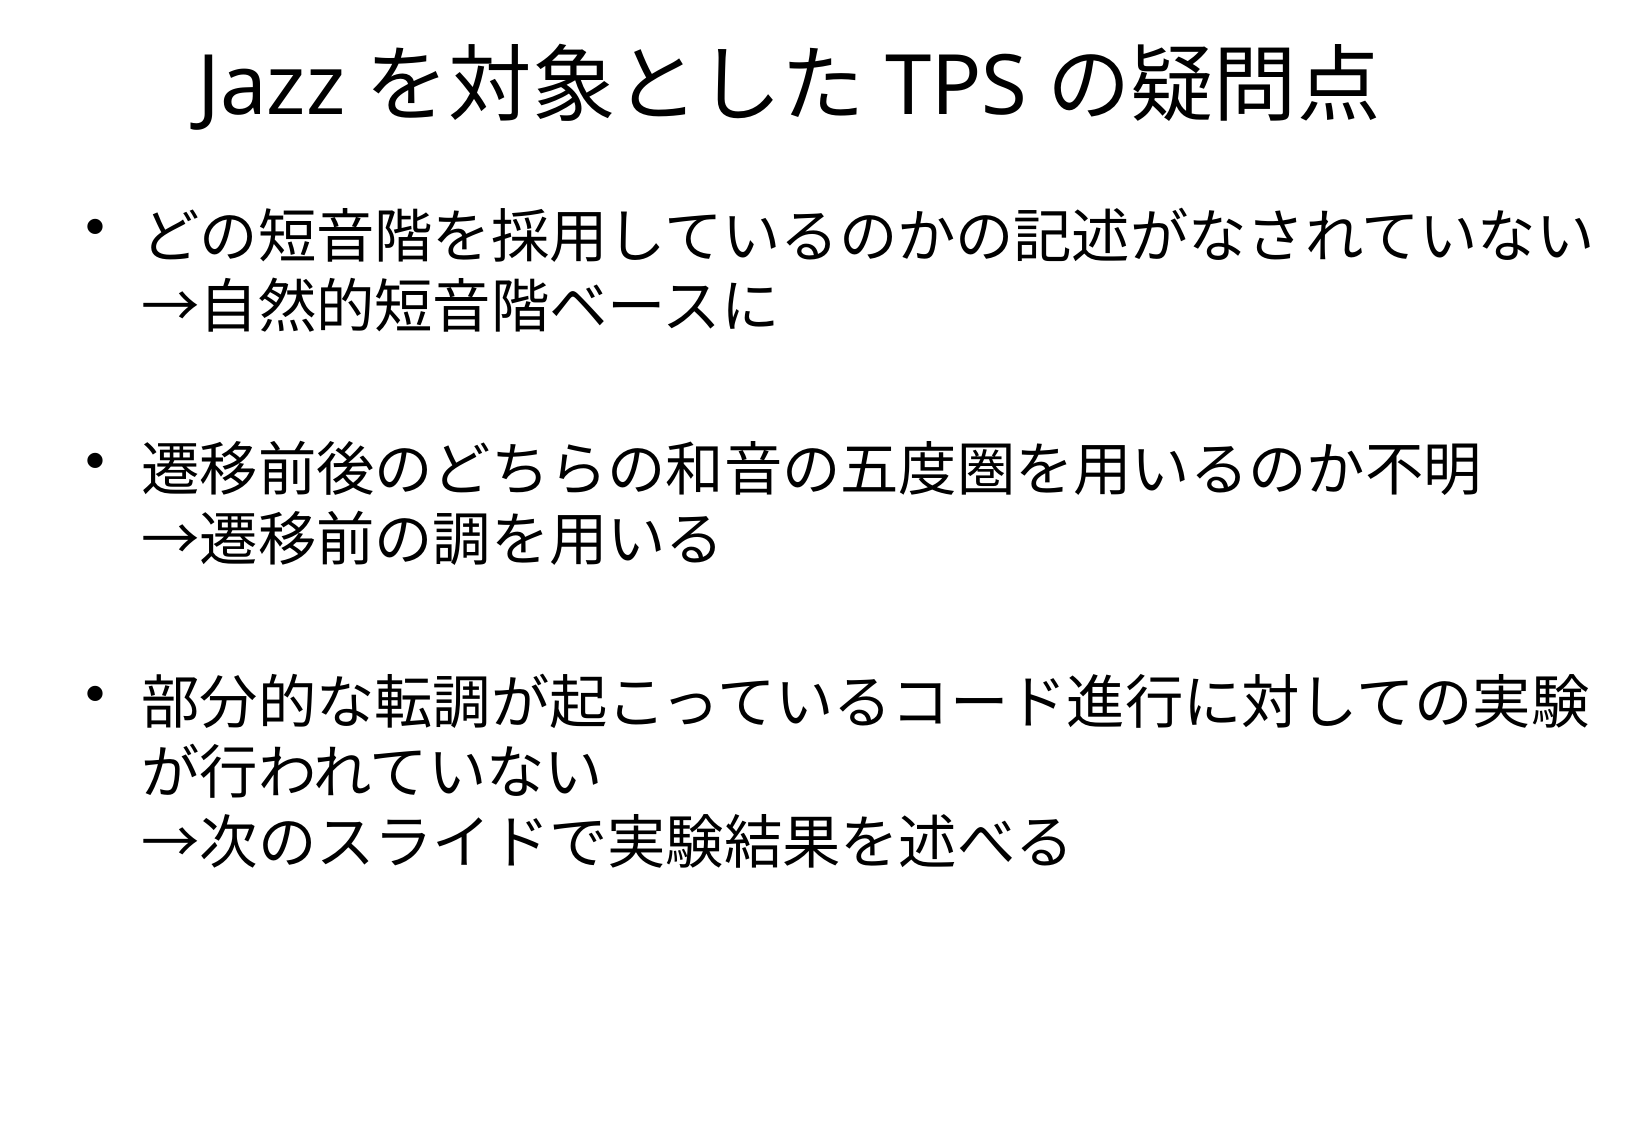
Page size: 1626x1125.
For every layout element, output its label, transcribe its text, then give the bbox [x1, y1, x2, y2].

title Jazzを対象としたTPSの疑問点 [44, 31, 1534, 96]
list どの短音階を採用しているのかの記述がなされていない →自然的短音階ベースに 遷移前後のどちらの和音の五度圏を用いるのか不明 →遷移前の調を用いる 部分的な転調が起こっているコード進行に対しての実験が行われていない →次のスライドで実験結果を述べる [70, 191, 1625, 1101]
